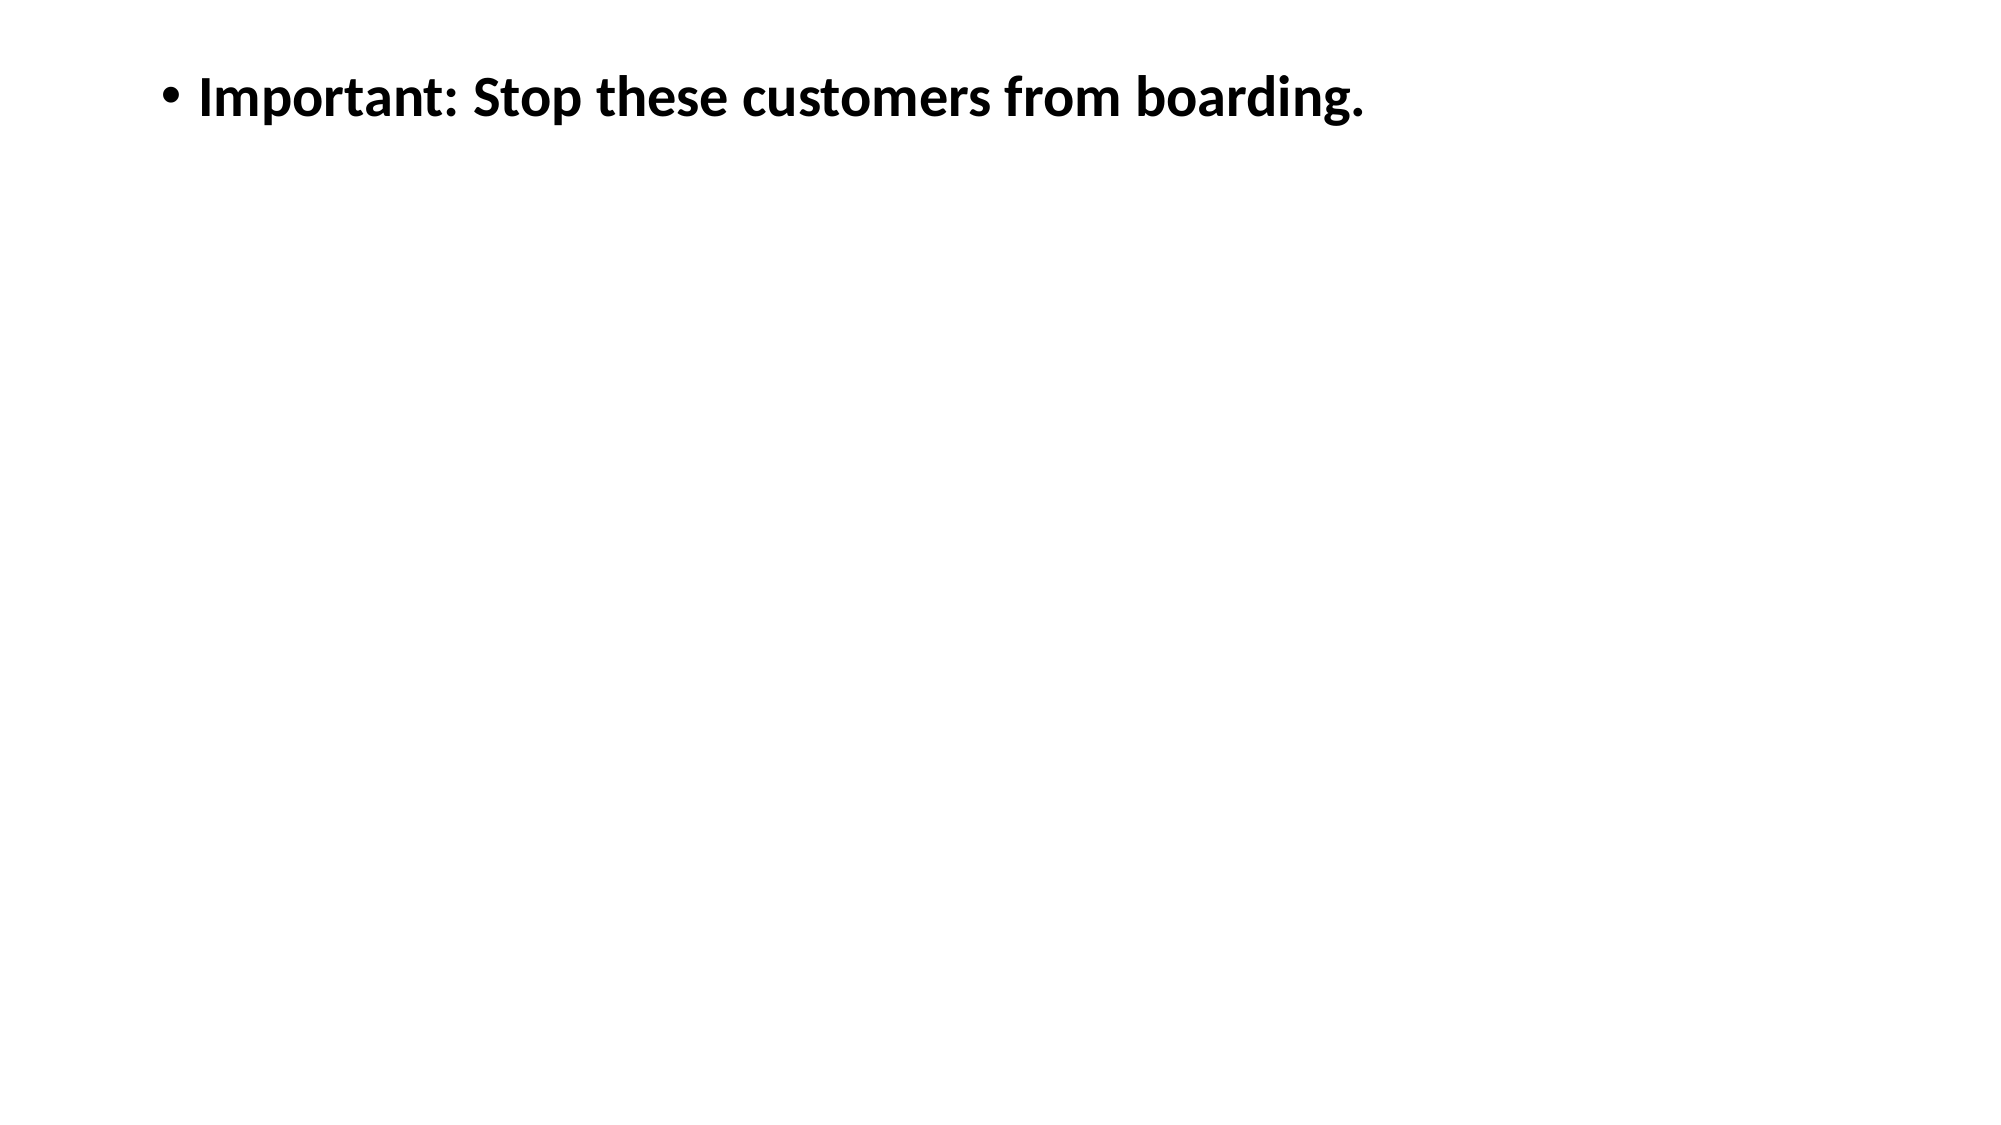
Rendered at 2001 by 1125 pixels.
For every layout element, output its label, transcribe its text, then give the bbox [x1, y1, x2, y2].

list Important: Stop these customers from boarding. [145, 58, 1871, 773]
